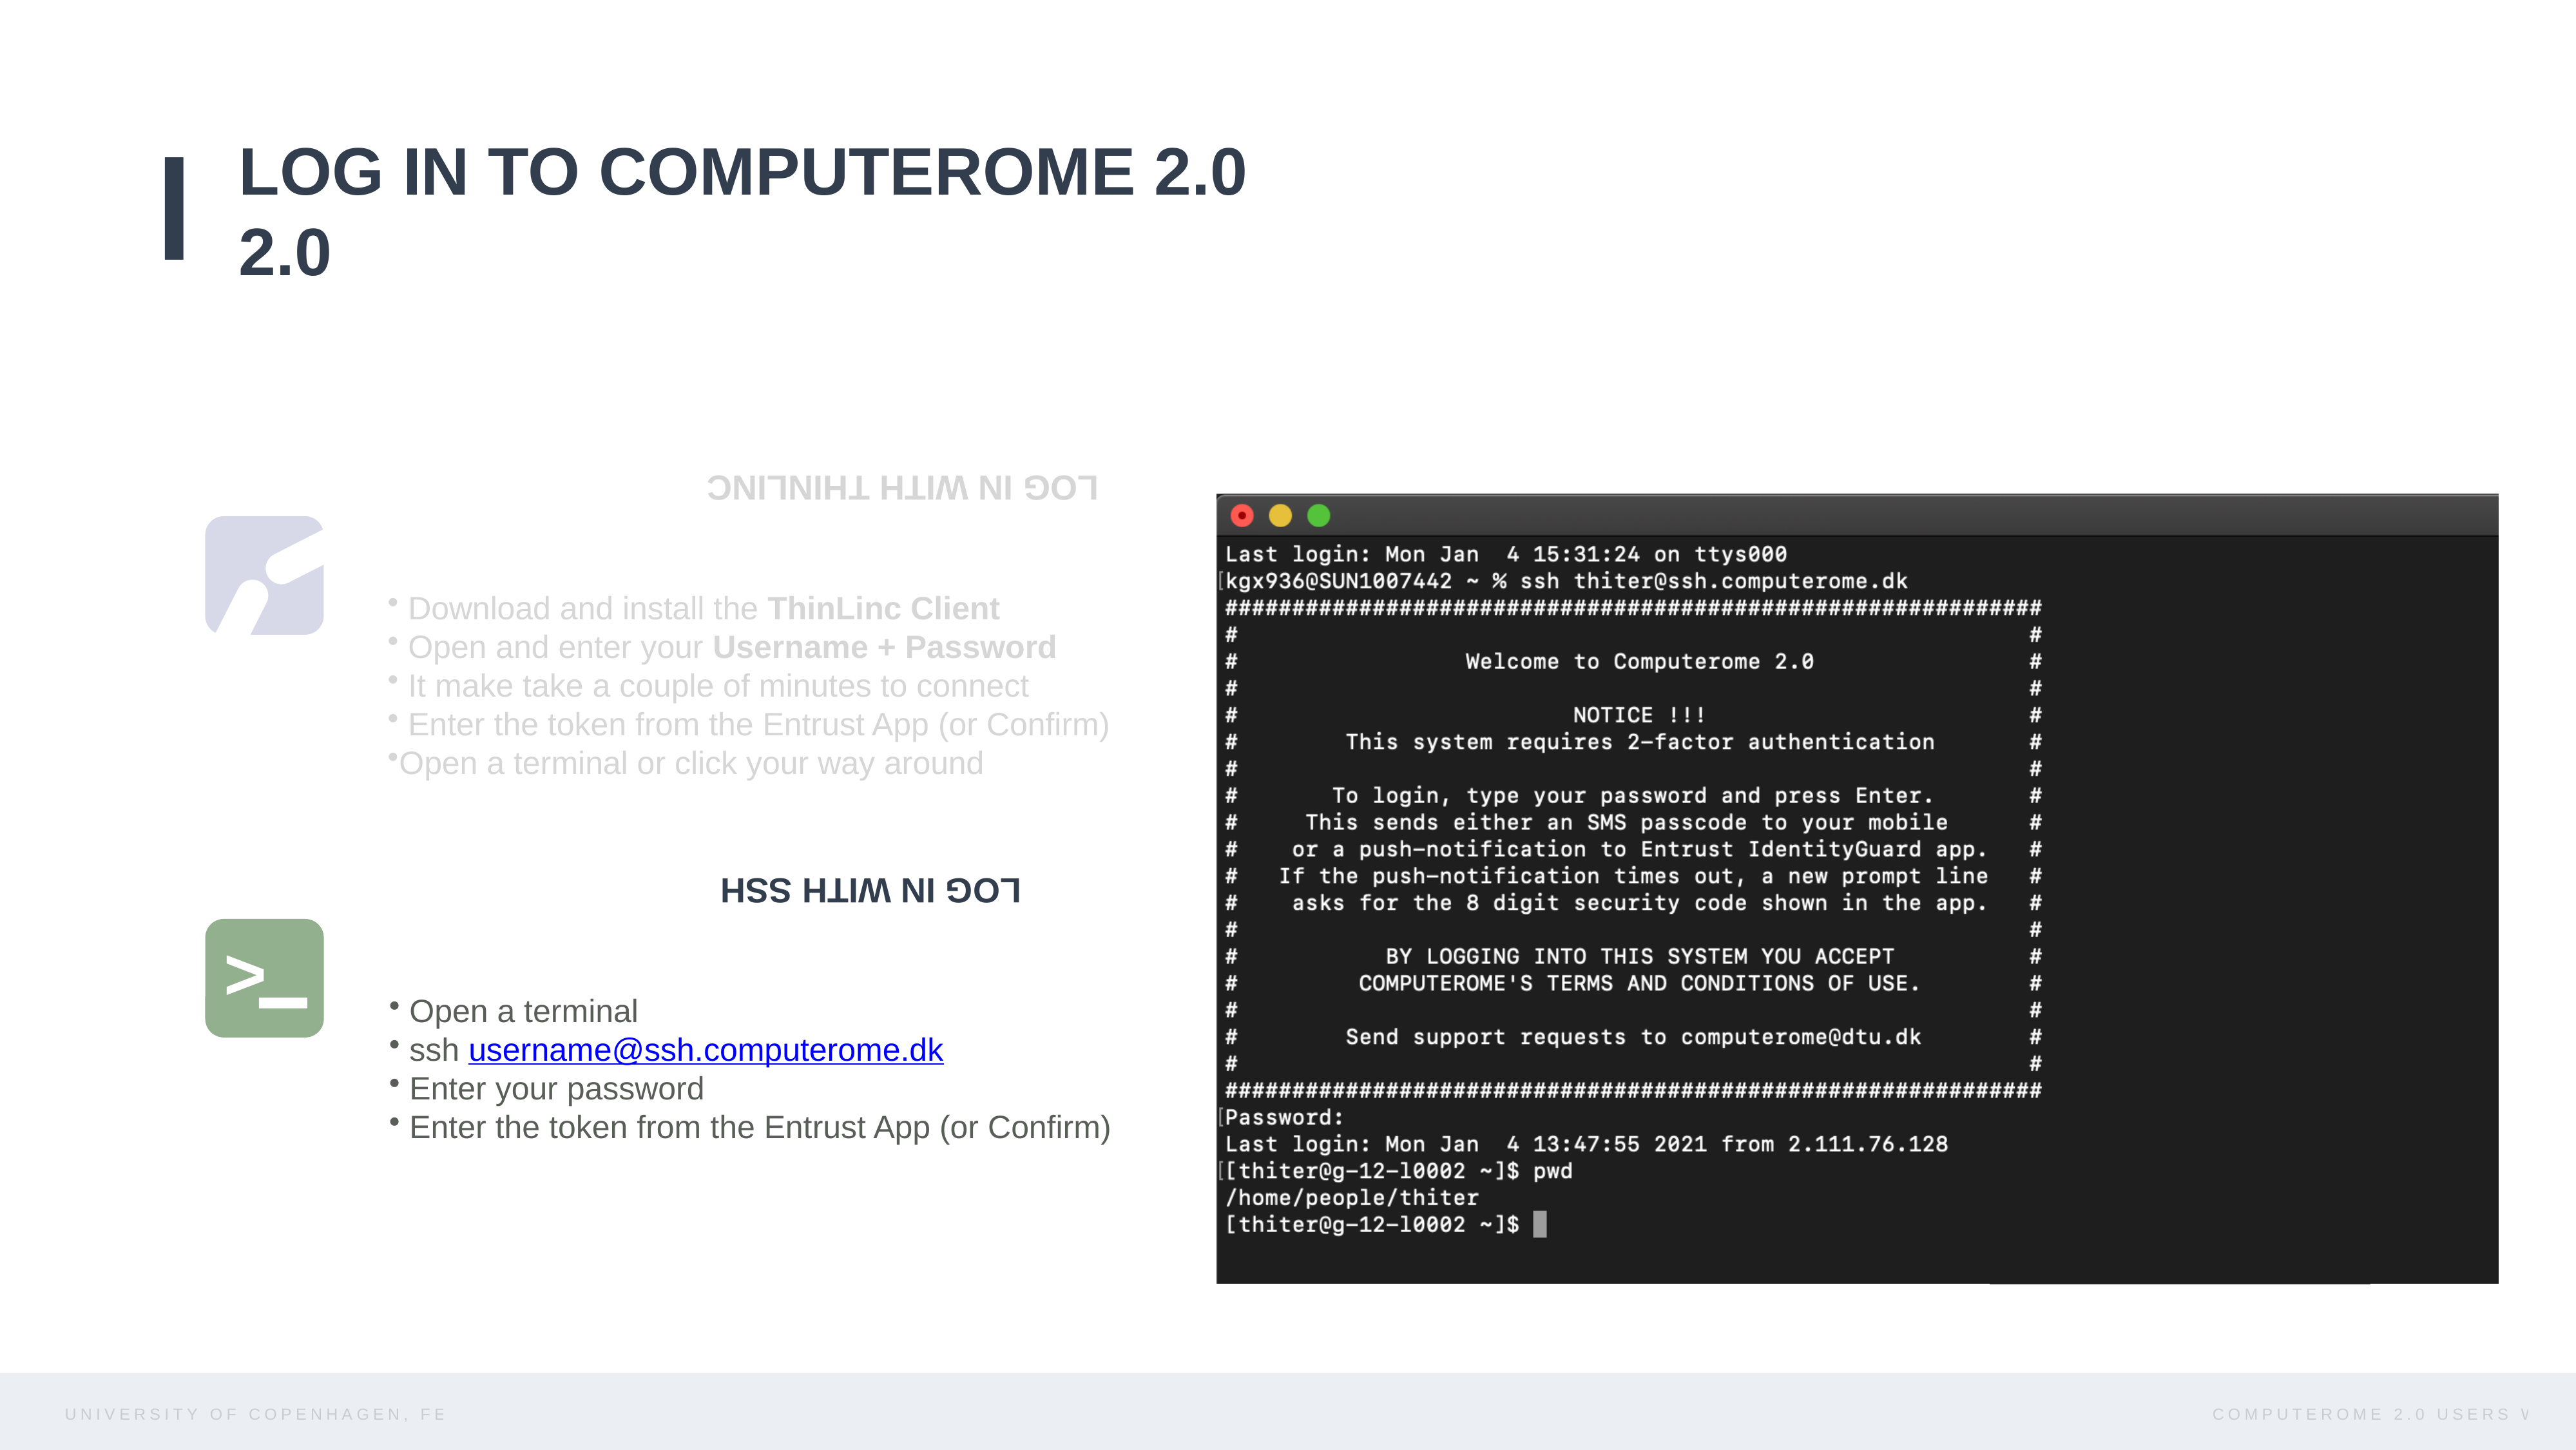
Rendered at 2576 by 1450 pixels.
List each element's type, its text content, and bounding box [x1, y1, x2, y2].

text_box Open a terminal ssh username@ssh.computerome.dk Enter your password Enter the token from the Entrust App (or Confirm) [384, 985, 1120, 1150]
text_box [1216, 493, 2499, 1284]
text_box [205, 516, 351, 664]
text_box LOG IN WITH SSH [384, 867, 1026, 919]
text_box Download and install the ThinLinc Client Open and enter your Username + Password It make take a couple of minutes to connect Enter the token from the Entrust App (or Confirm) Open a terminal or click your way around [383, 582, 1126, 786]
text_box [164, 122, 1258, 295]
text_box LOG IN WITH THINLINC [384, 464, 1104, 516]
text_box [205, 918, 324, 1038]
text_box > [218, 920, 273, 1020]
